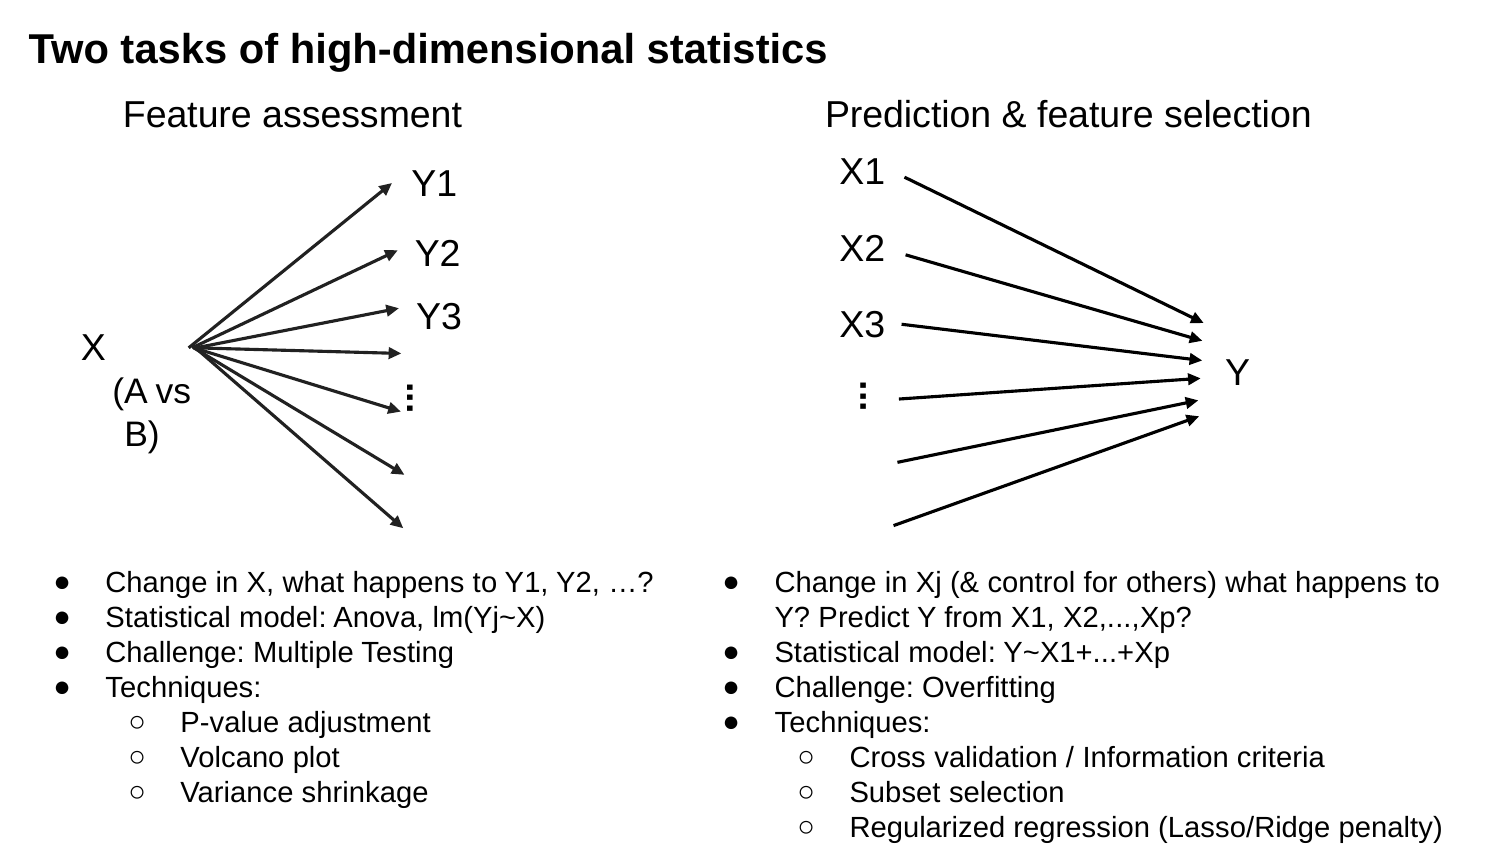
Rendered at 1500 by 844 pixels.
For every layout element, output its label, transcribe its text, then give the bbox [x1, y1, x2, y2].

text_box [824, 131, 1339, 526]
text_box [63, 143, 535, 529]
text_box Change in Xj (& control for others) what happens to Y? Predict Y from X1, X2,...,Xp? Statistical model: Y~X1+...+Xp Challenge: Overfitting Techniques: Cross validation / Information criteria Subset selection Regularized regression (Lasso/Ridge penalty) [684, 548, 1463, 844]
text_box Change in X, what happens to Y1, Y2, …? Statistical model: Anova, lm(Yj~X) Challenge: Multiple Testing Techniques: P-value adjustment Volcano plot Variance shrinkage [15, 548, 684, 824]
text_box Prediction & feature selection [810, 75, 1407, 151]
text_box Two tasks of high-dimensional statistics [28, 22, 1241, 175]
text_box Feature assessment [108, 75, 535, 142]
